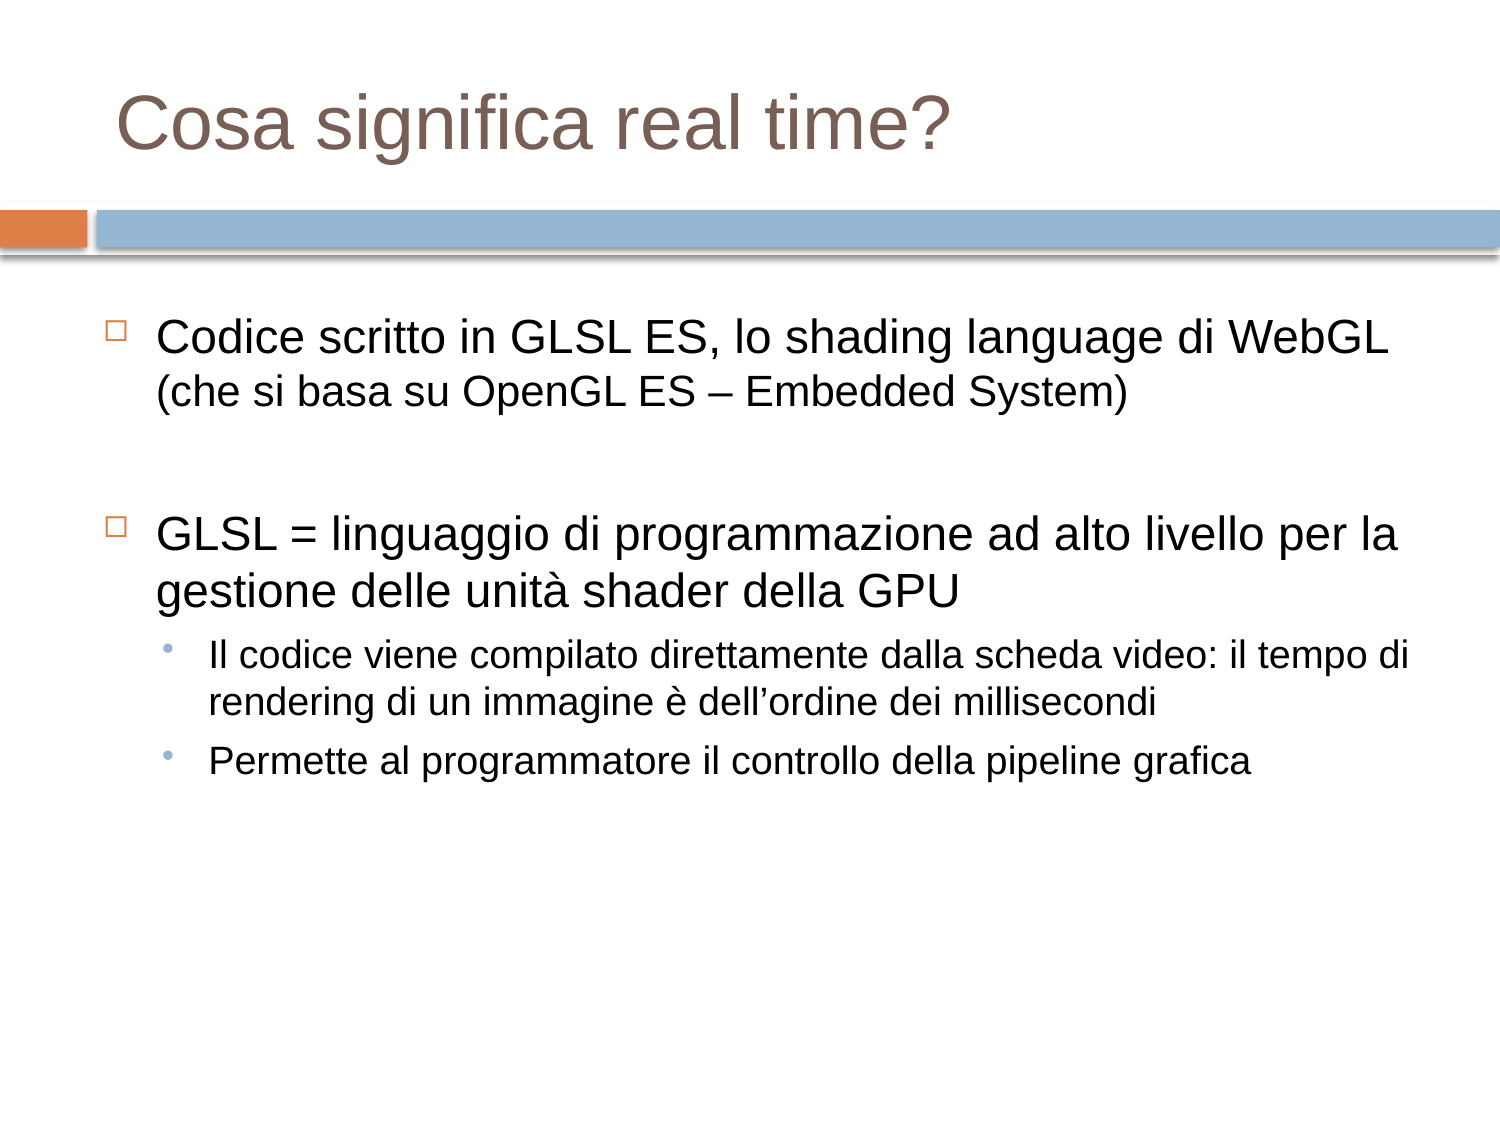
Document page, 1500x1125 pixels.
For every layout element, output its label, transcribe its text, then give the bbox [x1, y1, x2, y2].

list Codice scritto in GLSL ES, lo shading language di WebGL (che si basa su OpenGL ES – Embedded System) GLSL = linguaggio di programmazione ad alto livello per la gestione delle unità shader della GPU Il codice viene compilato direttamente dalla scheda video: il tempo di rendering di un immagine è dell’ordine dei millisecondi Permette al programmatore il controllo della pipeline grafica [88, 297, 1439, 929]
title Cosa significa real time? [100, 37, 1438, 200]
